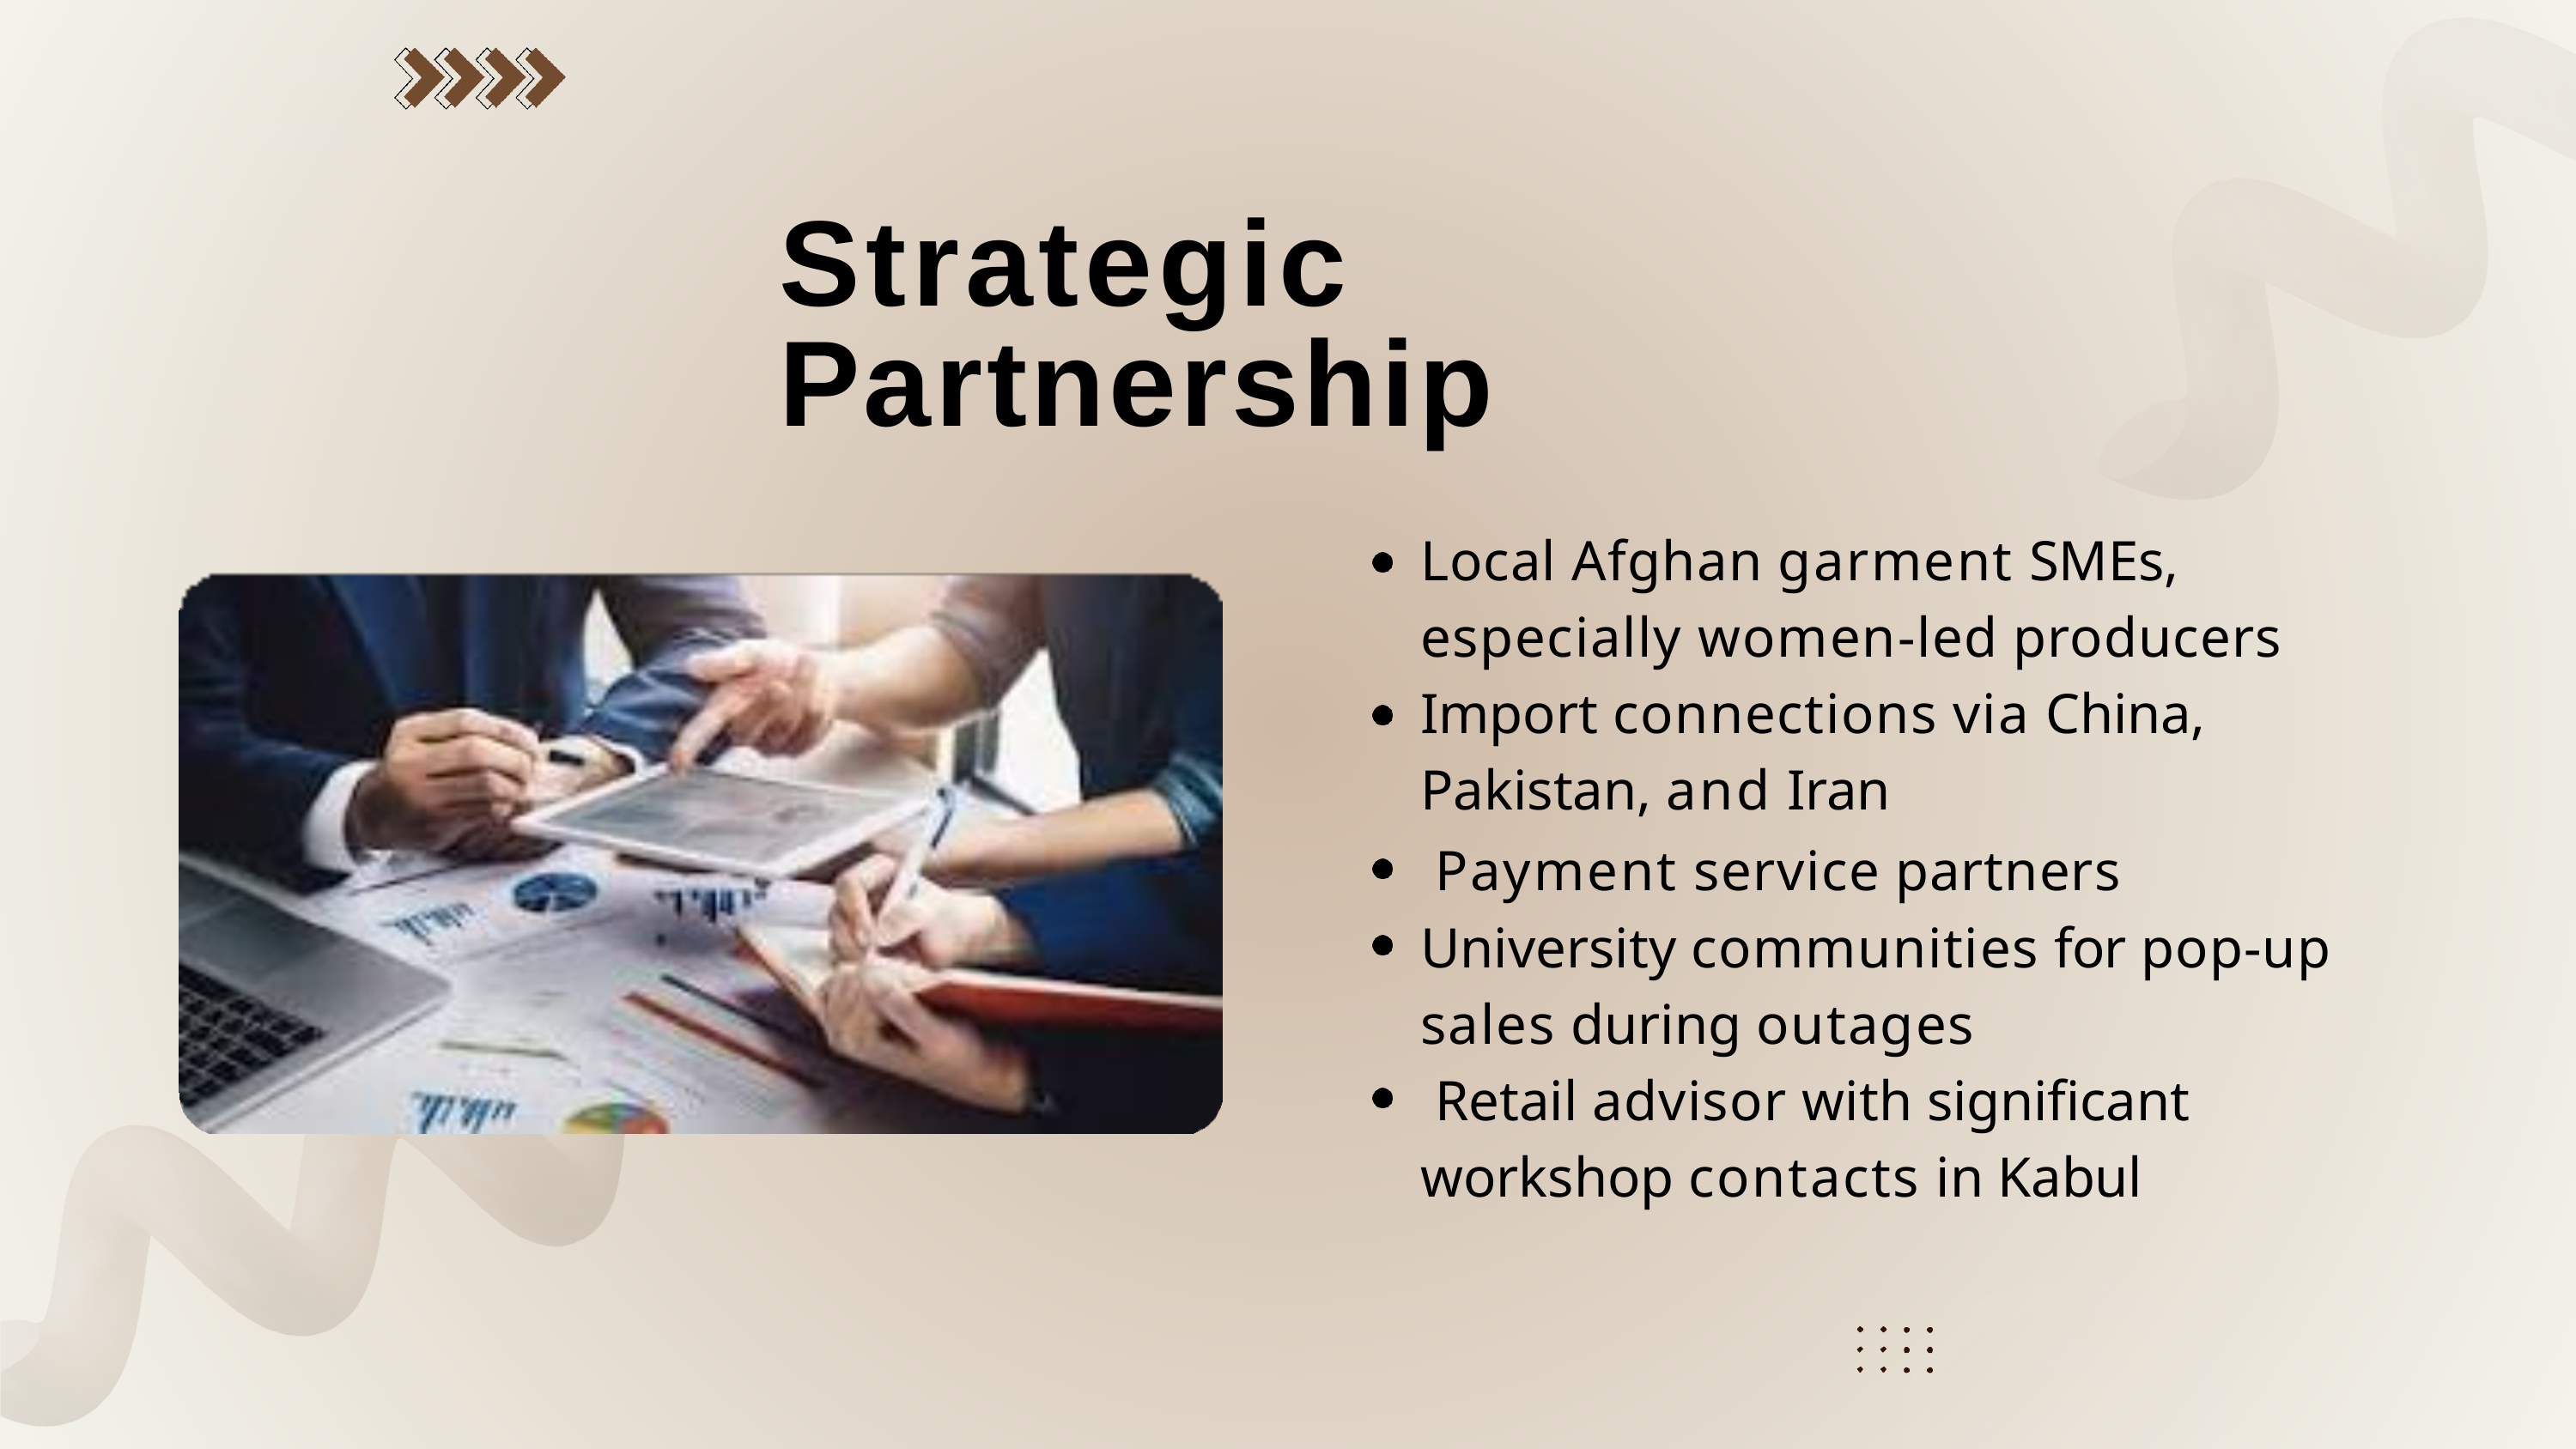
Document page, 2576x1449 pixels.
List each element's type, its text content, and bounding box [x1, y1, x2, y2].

text_box [1880, 1366, 1887, 1373]
title Strategic Partnership [777, 182, 1507, 452]
text_box Local Afghan garment SMEs, especially women-led producers Import connections via China, Pakistan, and Iran Payment service partners University communities for pop-up sales during outages Retail advisor with significant workshop contacts in Kabul [1419, 512, 2374, 1209]
text_box [1856, 1326, 1863, 1333]
picture [0, 0, 2576, 1449]
text_box [1856, 1366, 1863, 1373]
text_box [1856, 1346, 1863, 1353]
text_box [1880, 1326, 1887, 1333]
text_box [0, 566, 1223, 1449]
text_box [1880, 1346, 1887, 1353]
